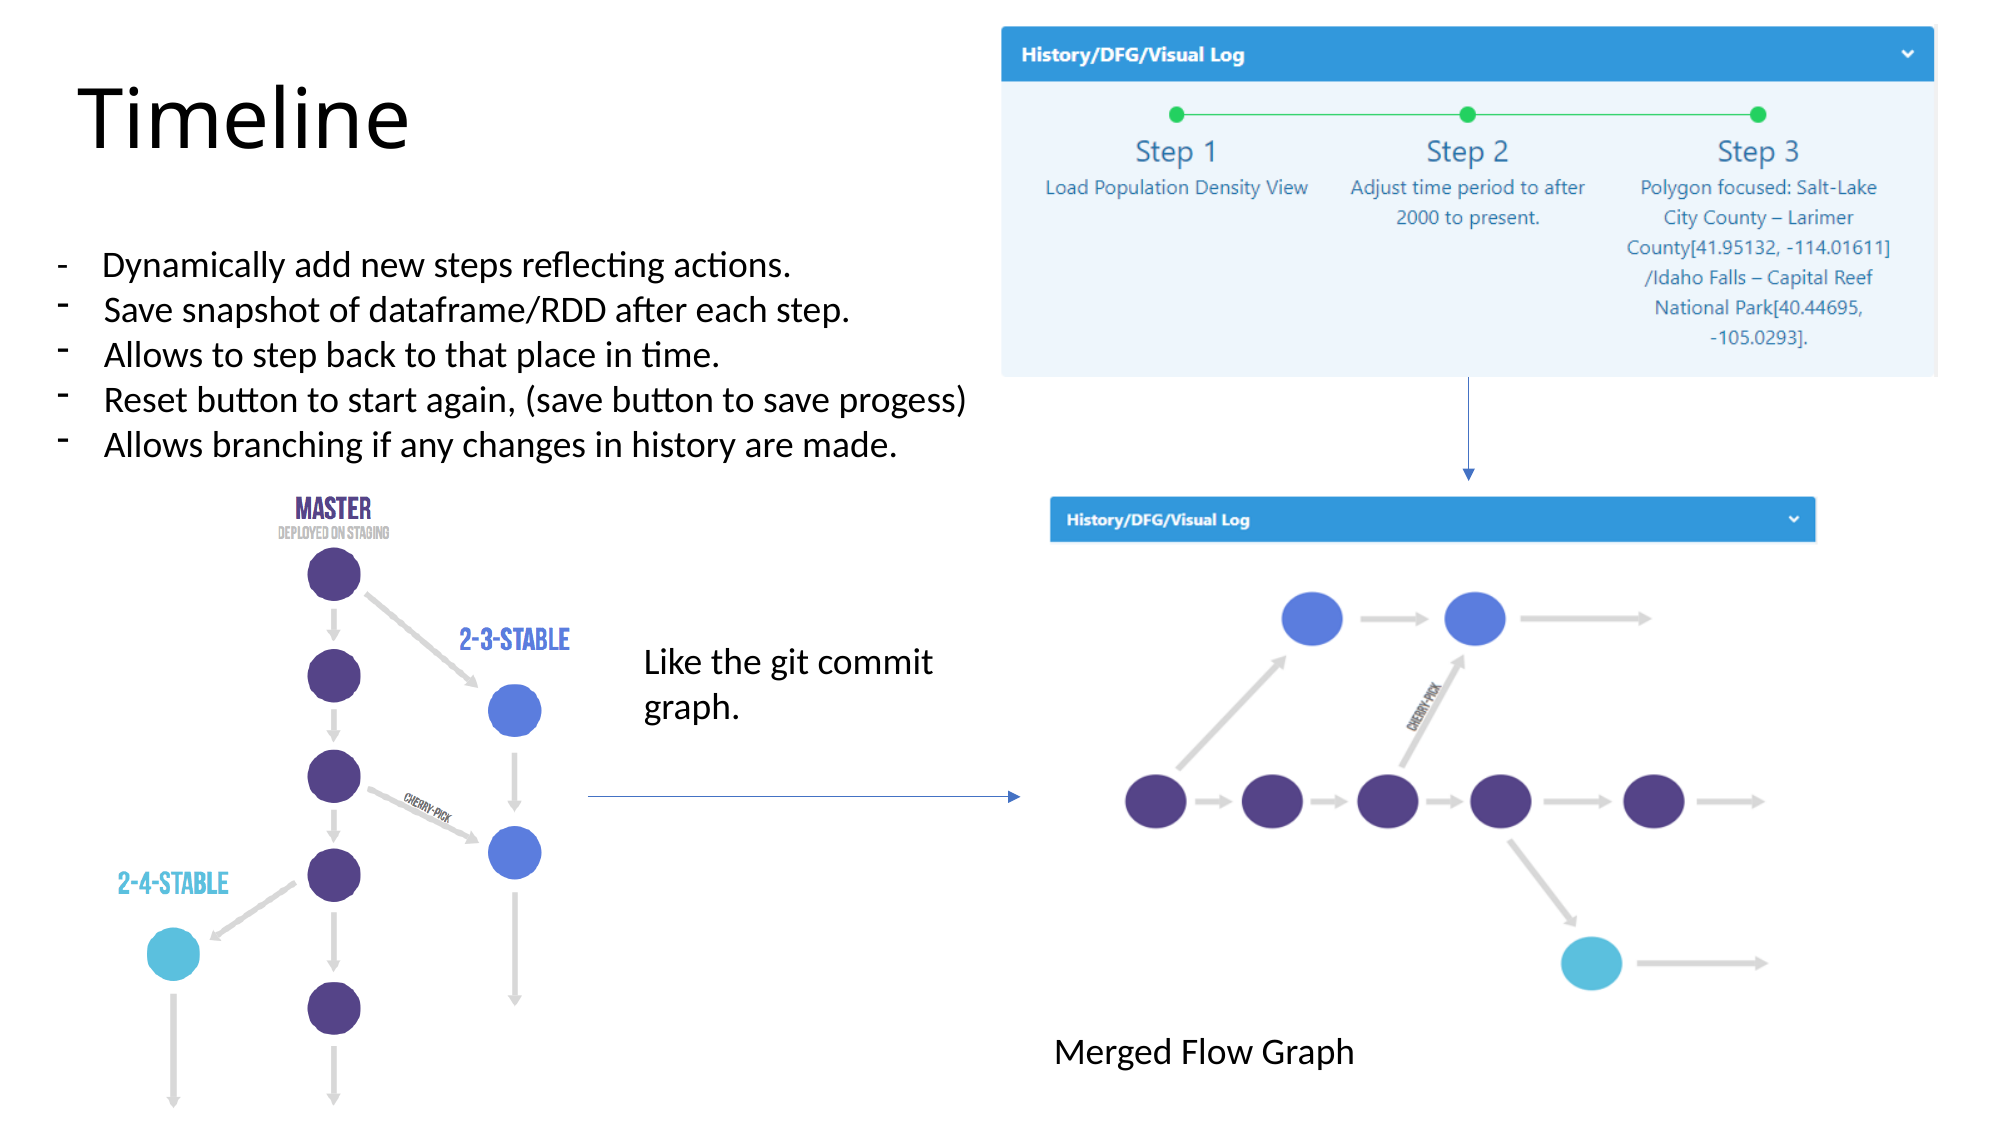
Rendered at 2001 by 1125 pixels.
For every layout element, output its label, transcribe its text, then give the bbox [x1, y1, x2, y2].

text_box - Dynamically add new steps reflecting actions. Save snapshot of dataframe/RDD after each step. Allows to step back to that place in time. Reset button to start again, (save button to save progess) Allows branching if any changes in history are made. [42, 232, 1000, 518]
picture [1005, 450, 1862, 1020]
picture [104, 480, 588, 1113]
text_box Like the git commit graph. [629, 629, 995, 779]
text_box Merged Flow Graph [1039, 1020, 1775, 1080]
title Timeline [62, 12, 1788, 231]
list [999, 24, 1938, 377]
